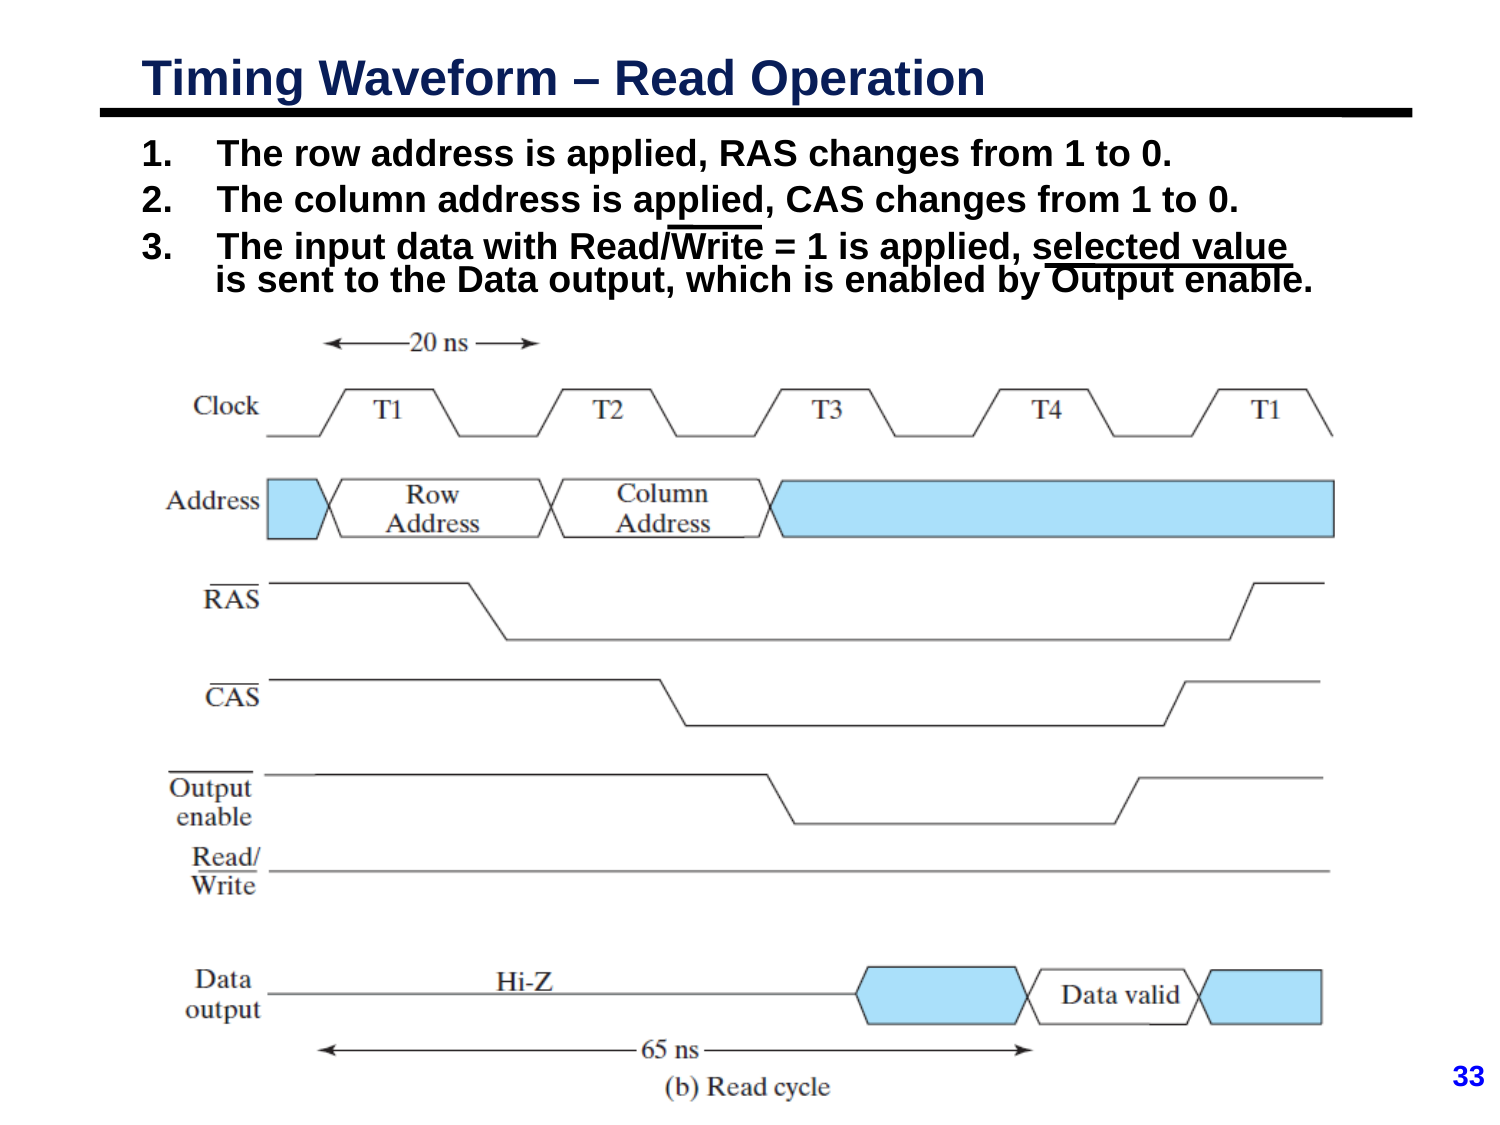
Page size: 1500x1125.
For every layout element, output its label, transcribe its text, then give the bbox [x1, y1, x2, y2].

title Timing Waveform – Read Operation [131, 50, 1005, 112]
text_box The row address is applied, RAS changes from 1 to 0. The column address is applied, CAS changes from 1 to 0. The input data with Read/Write = 1 is applied, selected value is sent to the Data output, which is enabled by Output enable. [131, 135, 1345, 304]
picture [147, 327, 1345, 1106]
